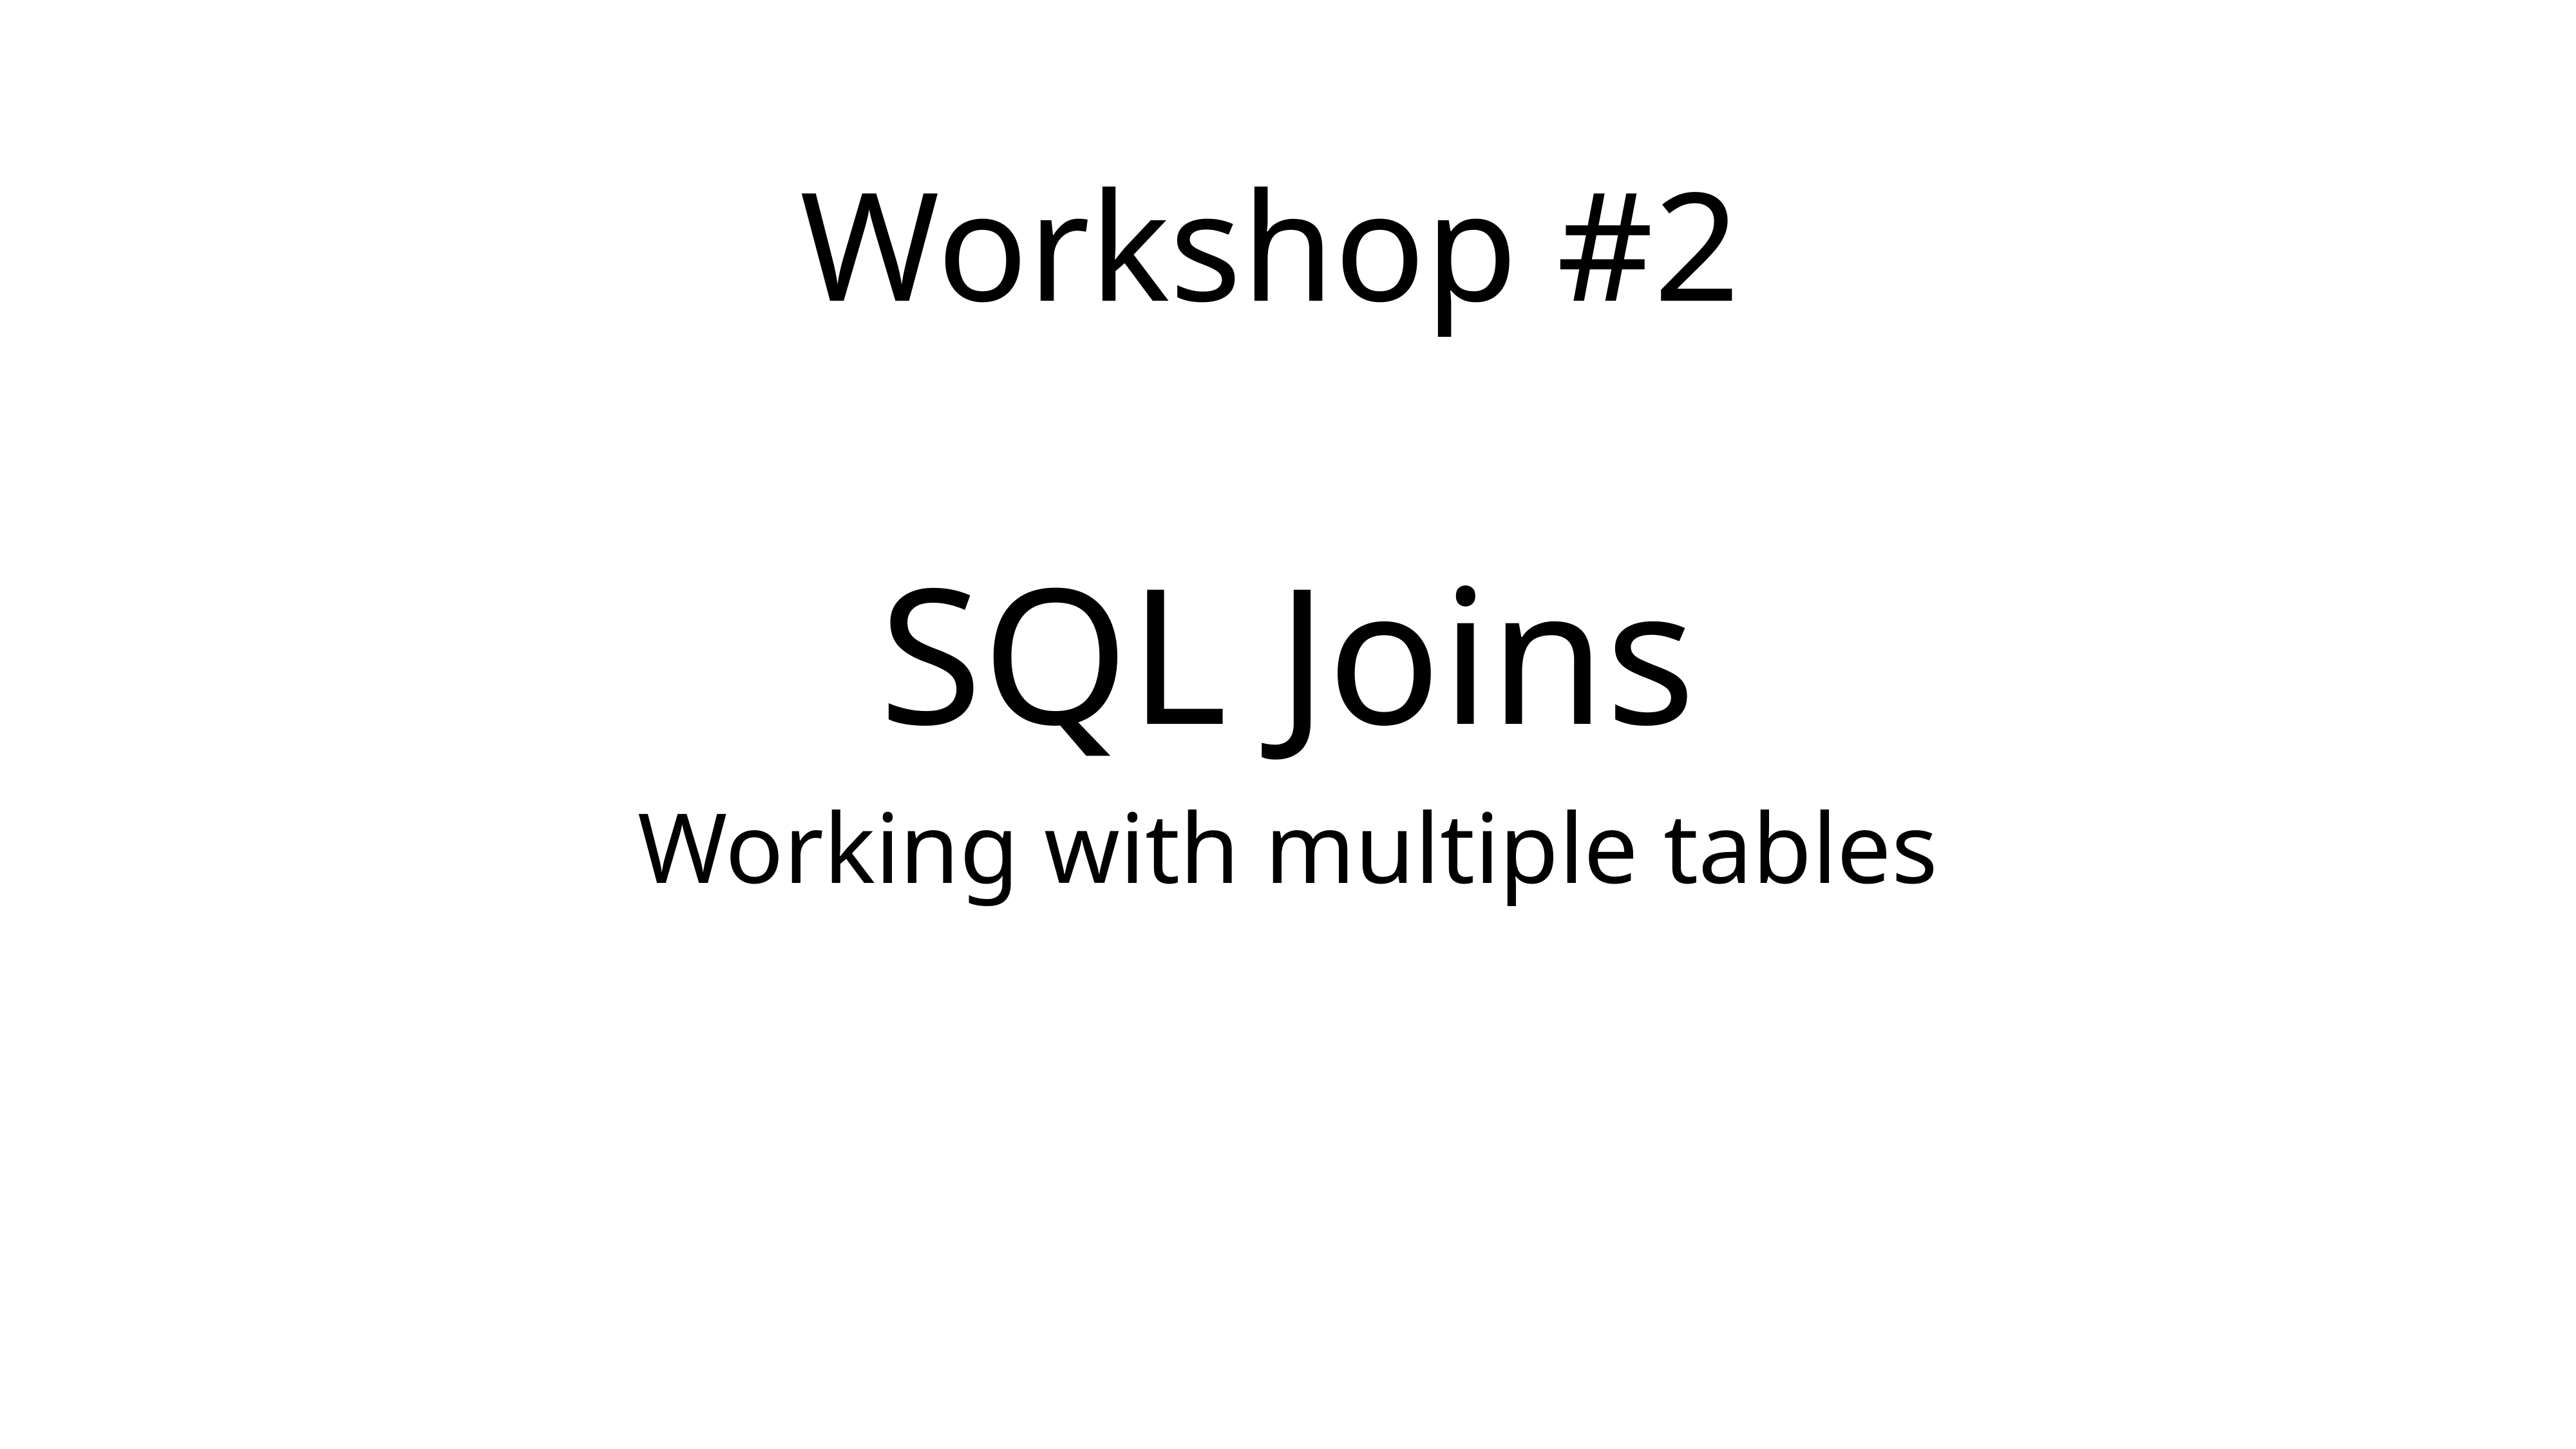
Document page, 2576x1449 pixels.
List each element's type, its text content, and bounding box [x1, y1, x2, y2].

title Workshop #2 [160, 120, 2381, 363]
text_box Working with multiple tables [632, 781, 1944, 909]
text_box SQL Joins [874, 531, 1702, 768]
